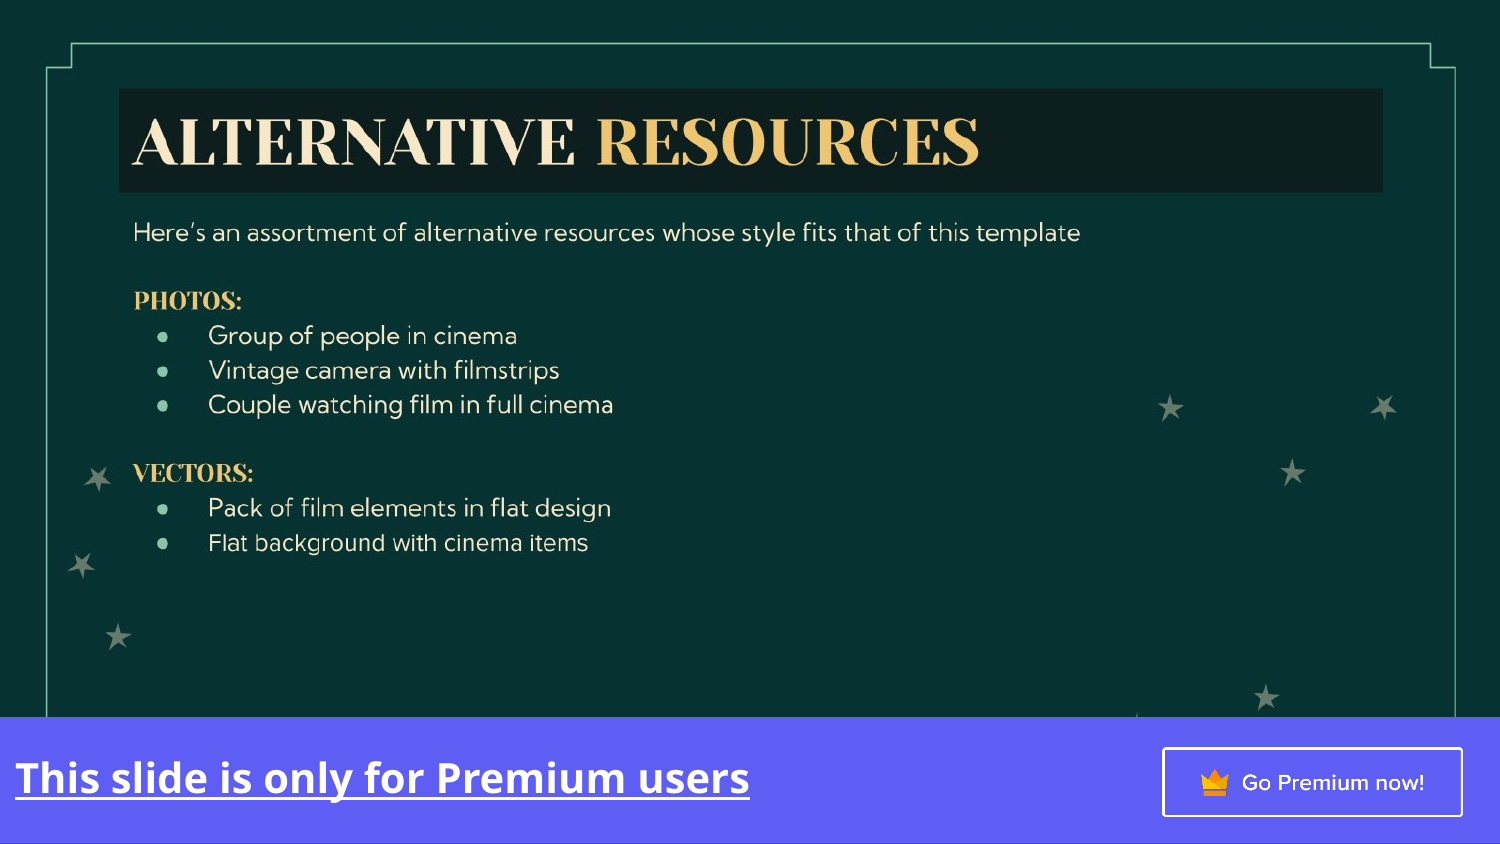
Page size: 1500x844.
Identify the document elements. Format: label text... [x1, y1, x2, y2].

picture [1162, 747, 1463, 817]
picture [0, 0, 1500, 717]
text_box This slide is only for Premium users [0, 717, 1500, 844]
